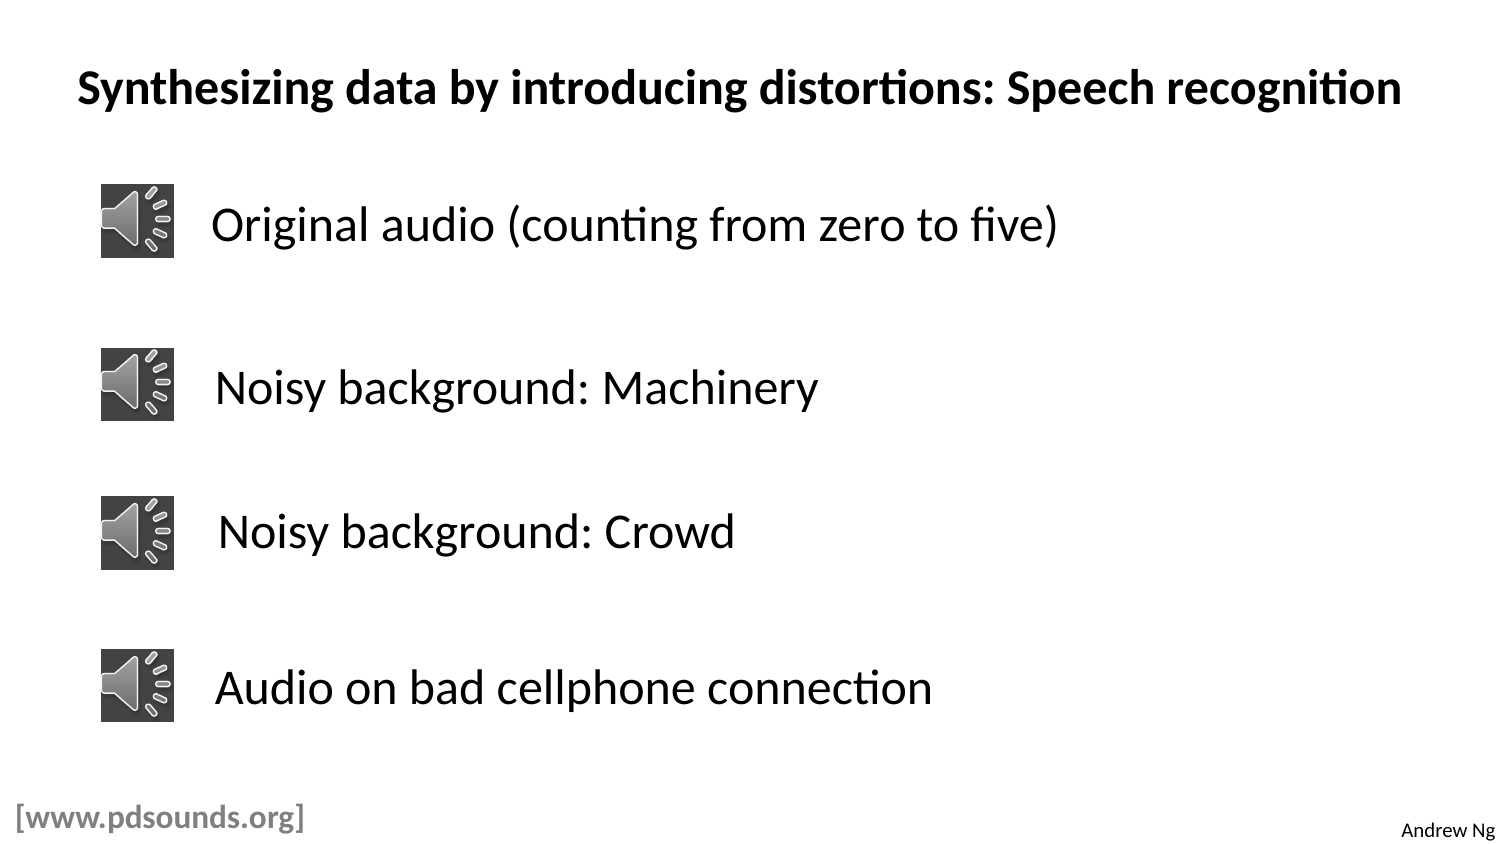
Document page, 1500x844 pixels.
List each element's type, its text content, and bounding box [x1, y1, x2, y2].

picture [99, 495, 176, 571]
text_box Synthesizing data by introducing distortions: Speech recognition [62, 46, 1450, 122]
picture [99, 647, 176, 724]
text_box Noisy background: Crowd [203, 491, 1466, 566]
text_box Audio on bad cellphone connection [199, 647, 1463, 723]
text_box Original audio (counting from zero to five) [196, 183, 1459, 319]
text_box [99, 183, 176, 259]
text_box Noisy background: Machinery [199, 346, 1463, 422]
picture [99, 346, 176, 423]
text_box [www.pdsounds.org] [0, 788, 563, 843]
